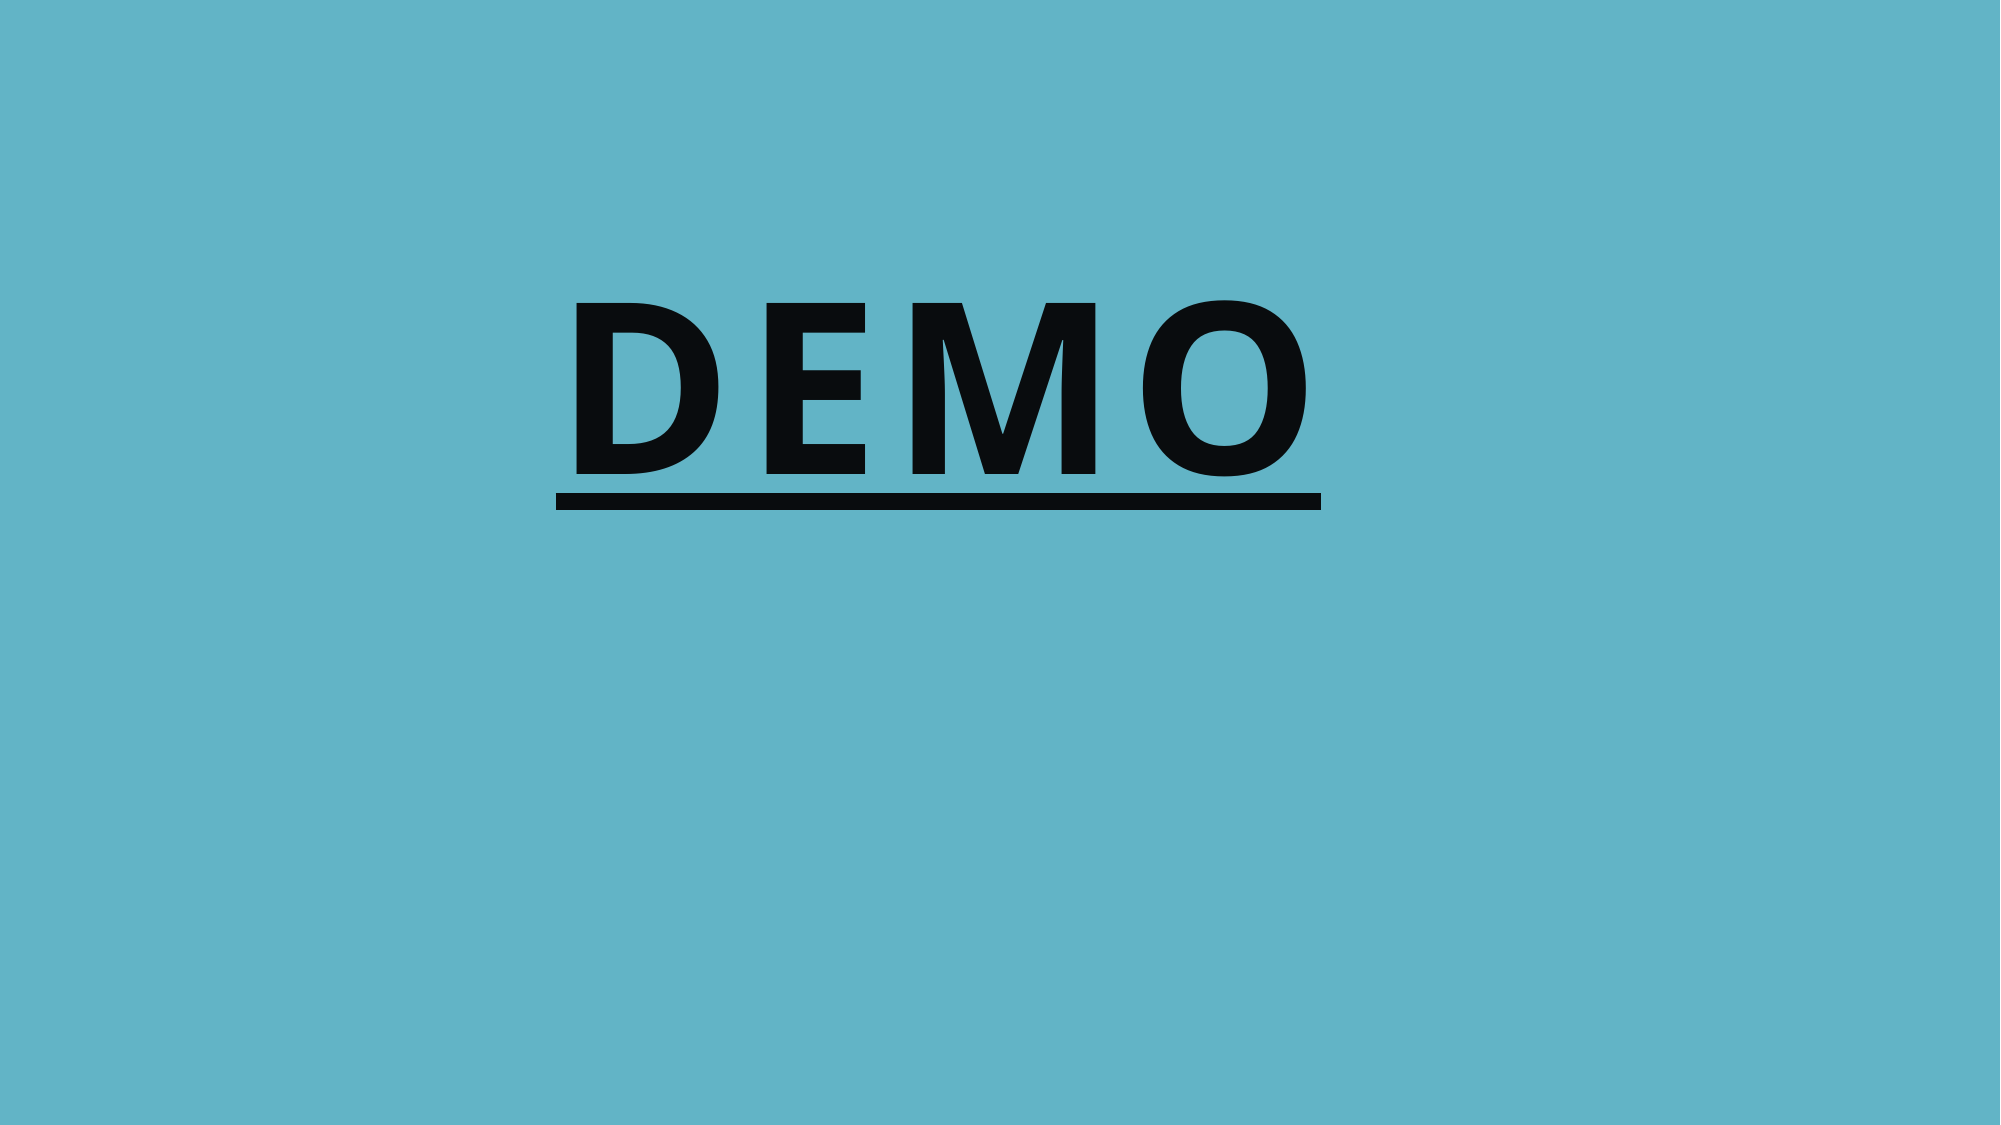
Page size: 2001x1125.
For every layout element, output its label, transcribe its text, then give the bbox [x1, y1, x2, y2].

title DEMO [103, 232, 1773, 478]
